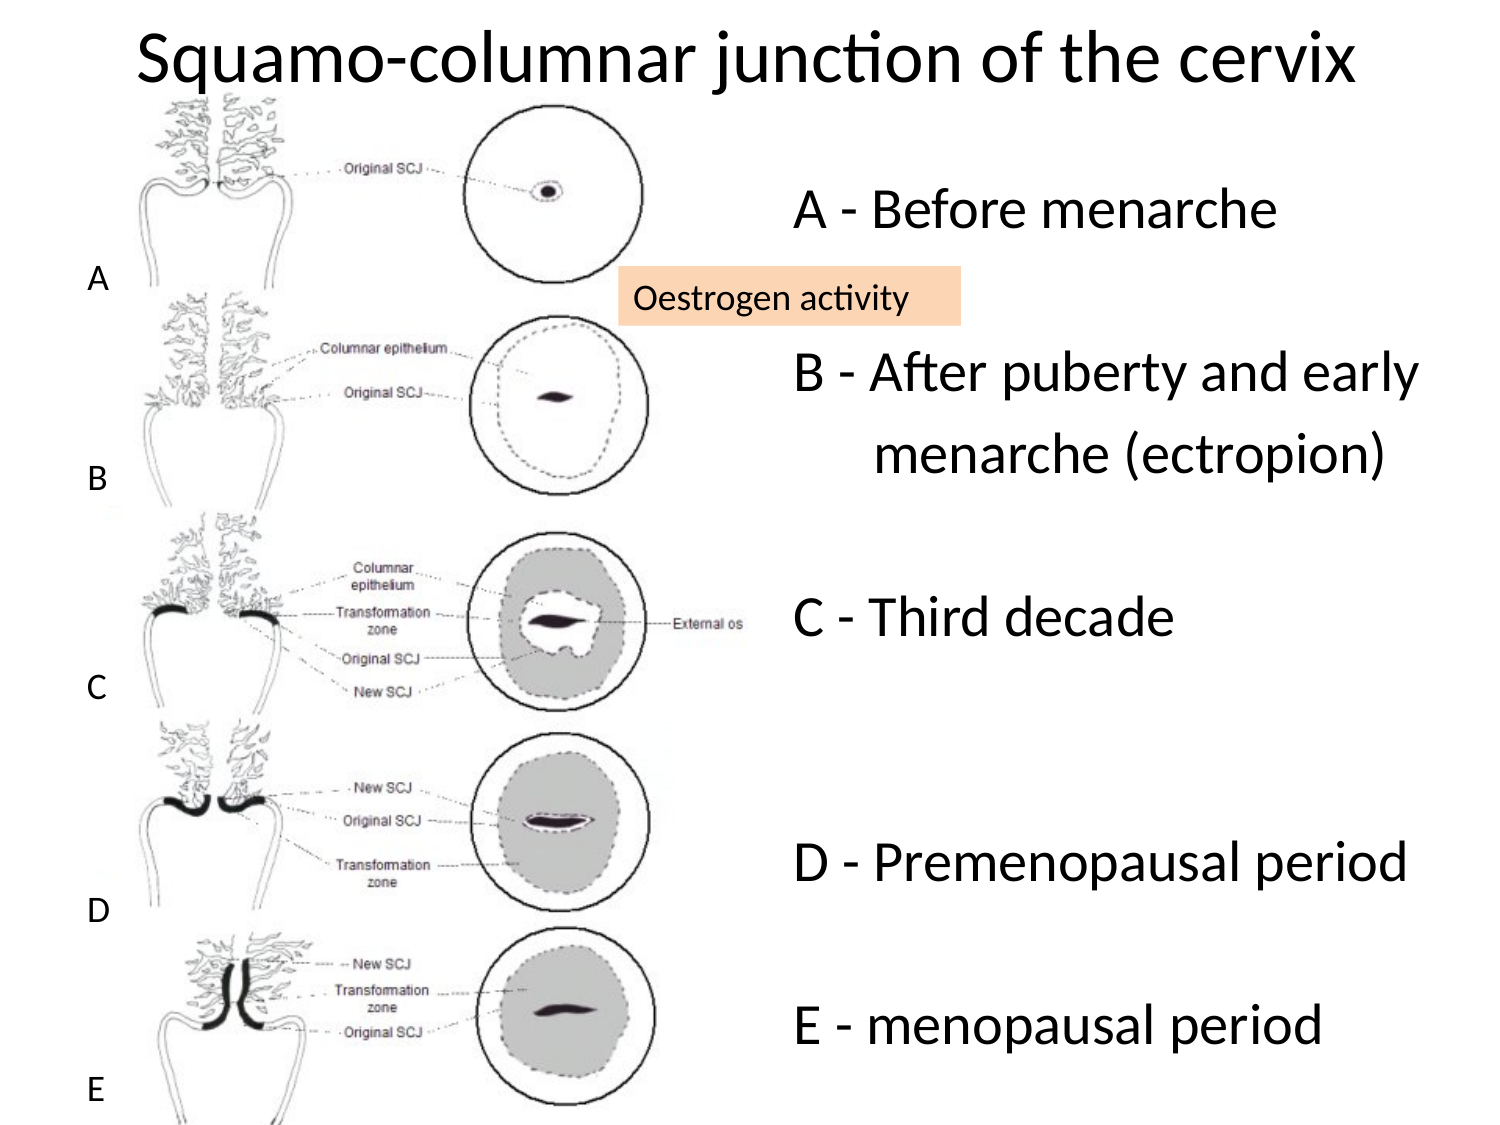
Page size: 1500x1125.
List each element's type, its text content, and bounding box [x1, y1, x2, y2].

picture [64, 72, 751, 1125]
list A - Before menarche B - After puberty and early menarche (ectropion) C - Third decade D - Premenopausal period E - menopausal period [778, 105, 1500, 1125]
text_box Oestrogen activity [755, 266, 961, 326]
text_box Squamo-columnar junction of the cervix [122, 0, 1500, 105]
